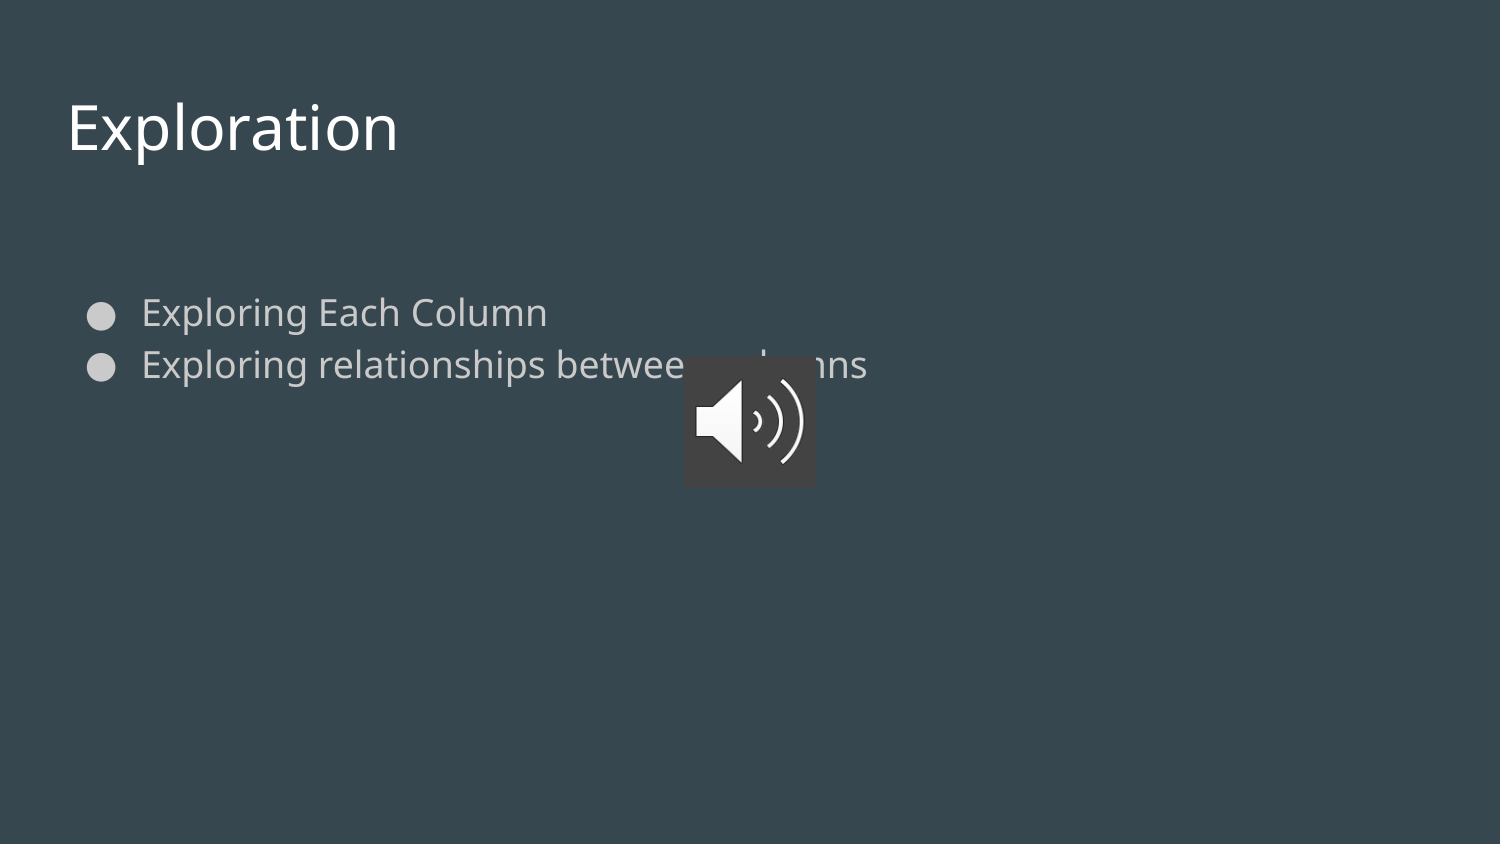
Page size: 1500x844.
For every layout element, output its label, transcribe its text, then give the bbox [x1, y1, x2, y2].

list Exploring Each Column Exploring relationships between columns [51, 189, 1449, 750]
picture [683, 354, 817, 489]
title Exploration [51, 72, 1449, 167]
